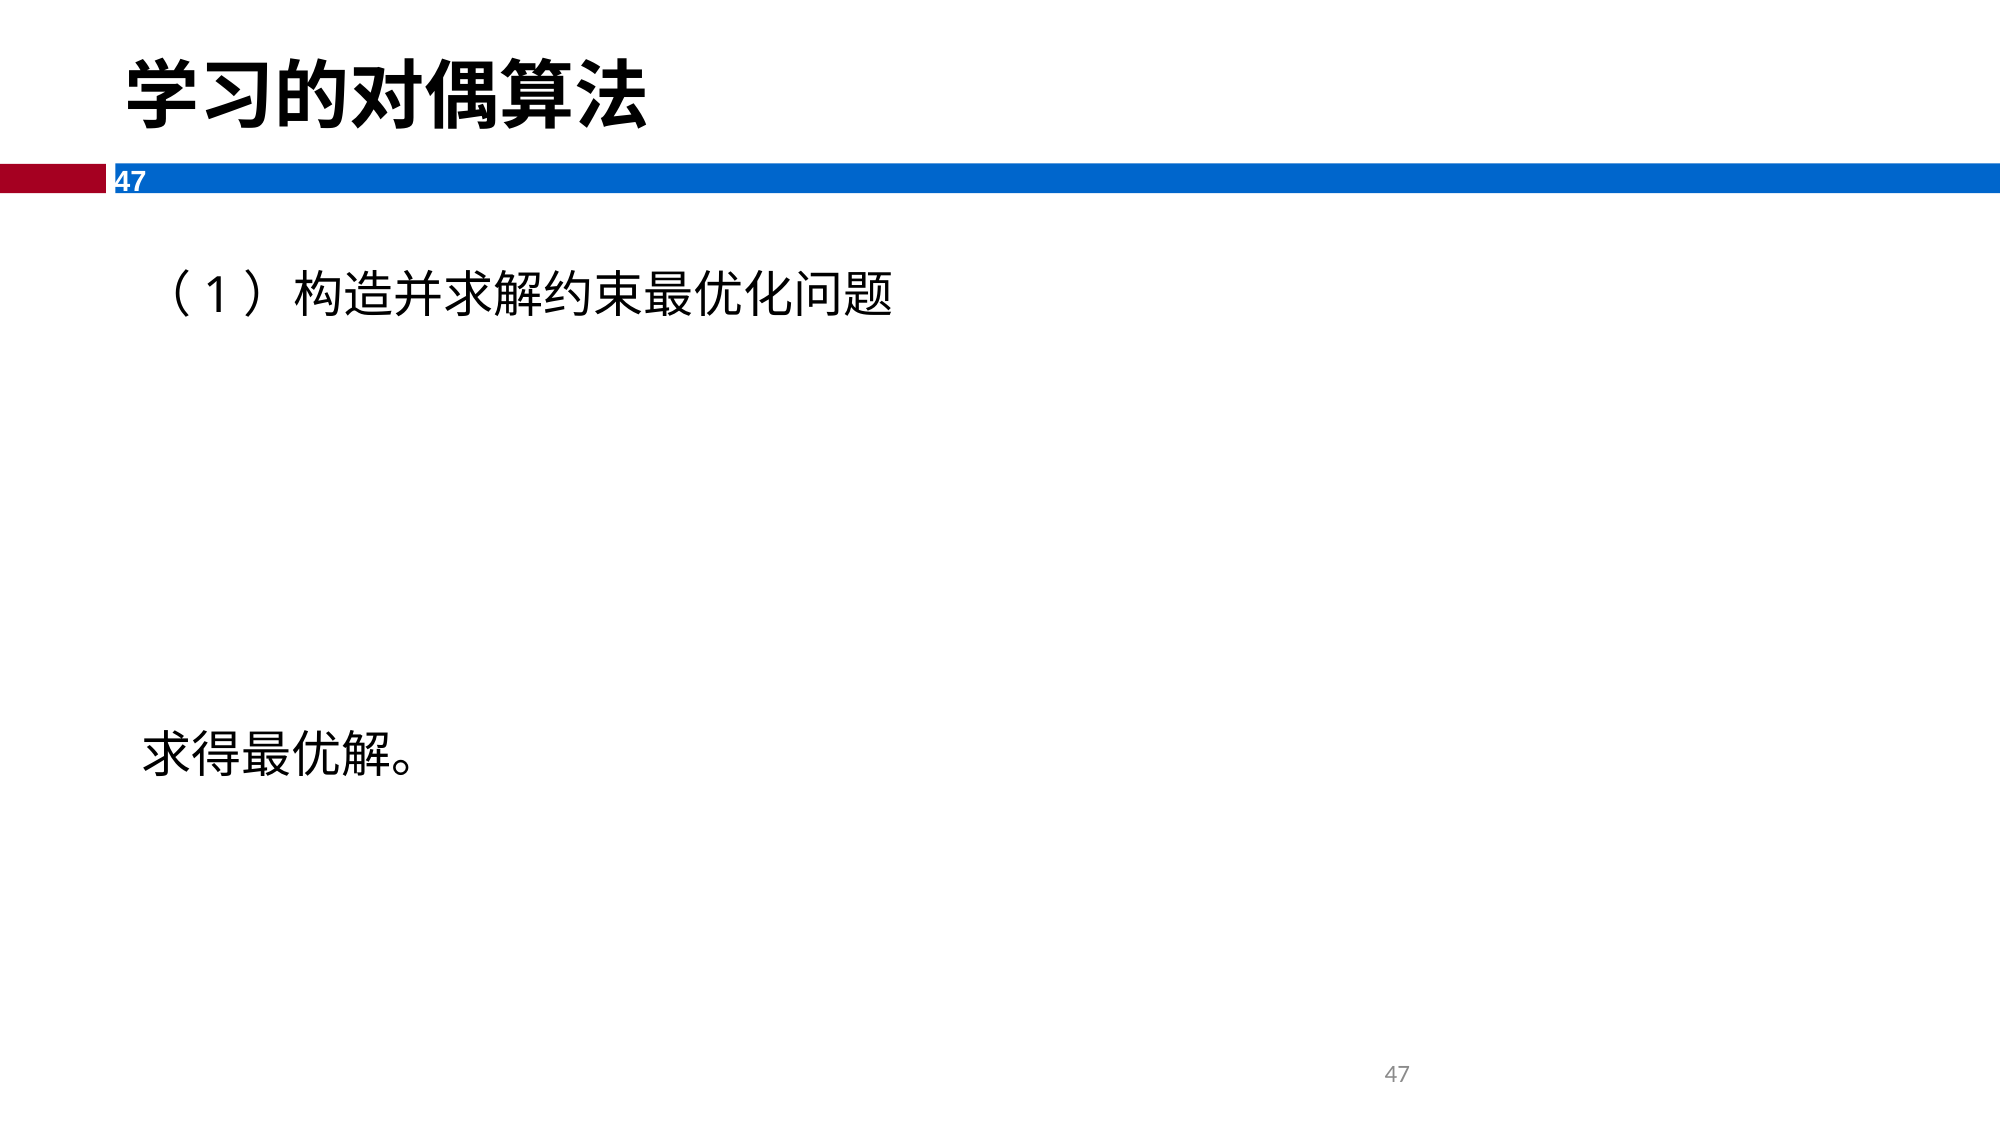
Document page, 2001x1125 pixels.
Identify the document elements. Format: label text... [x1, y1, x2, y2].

title 学习的对偶算法 [109, 36, 1939, 148]
slide_number 47 [1074, 1042, 1425, 1103]
